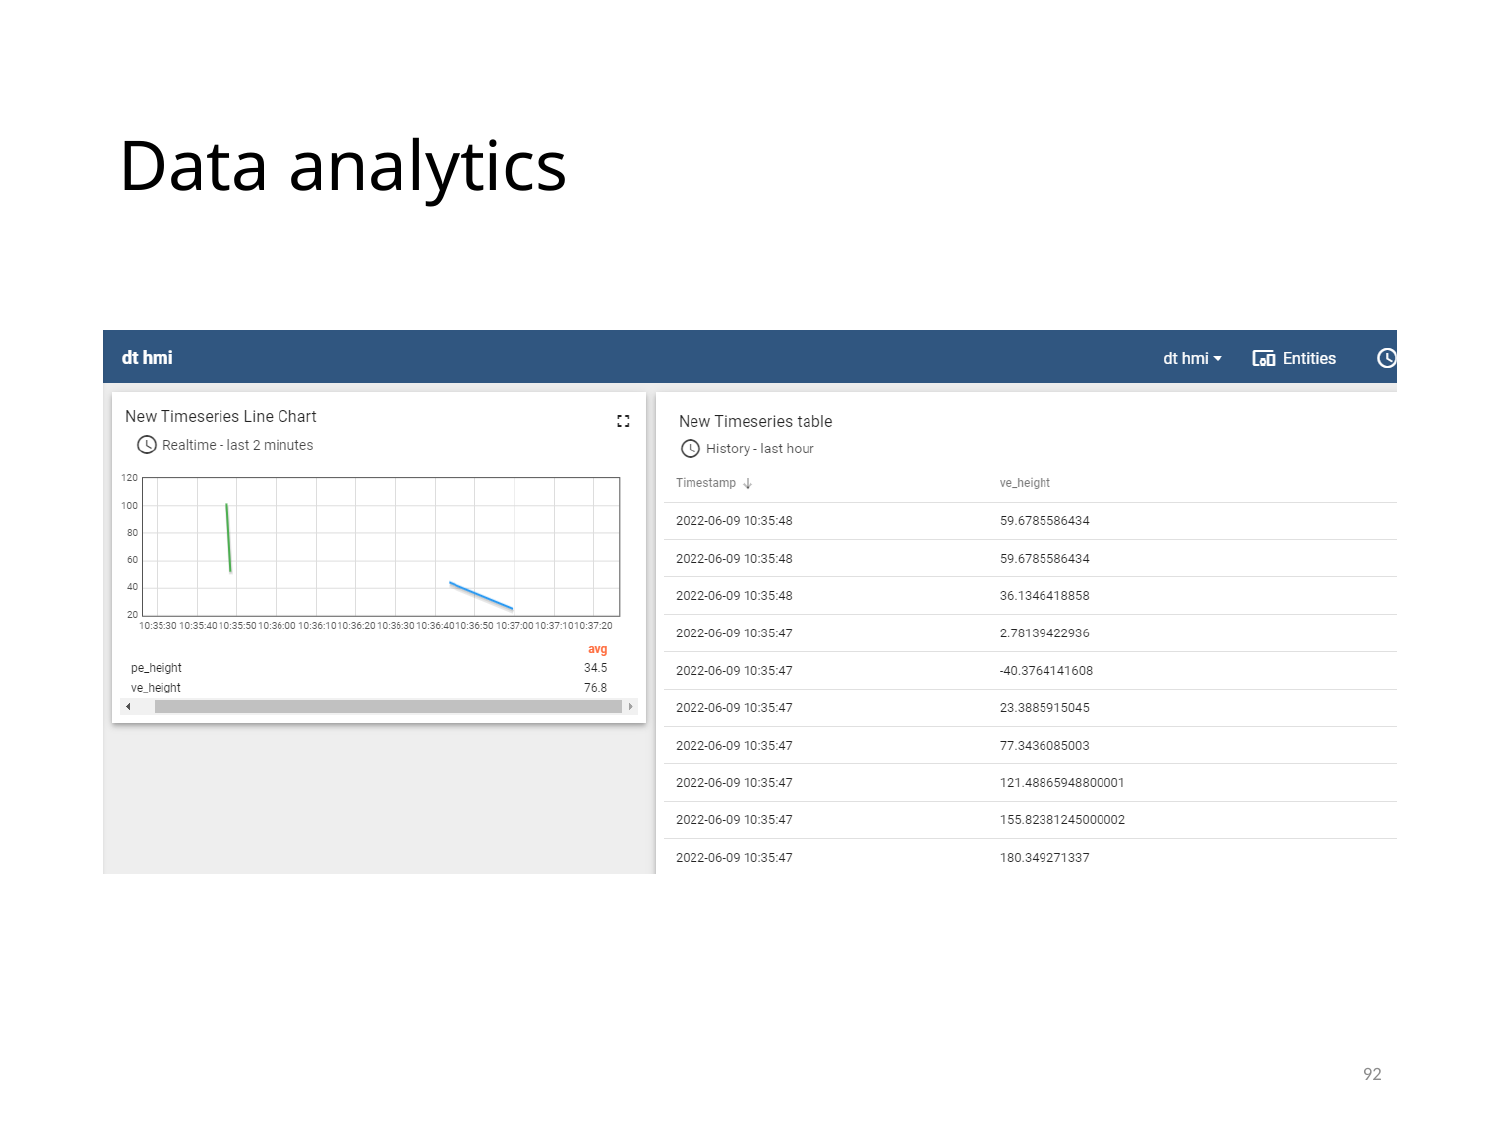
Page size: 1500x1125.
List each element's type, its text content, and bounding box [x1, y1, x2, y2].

title Data analytics [103, 59, 1397, 278]
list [103, 330, 1397, 874]
slide_number 92 [1059, 1042, 1397, 1103]
